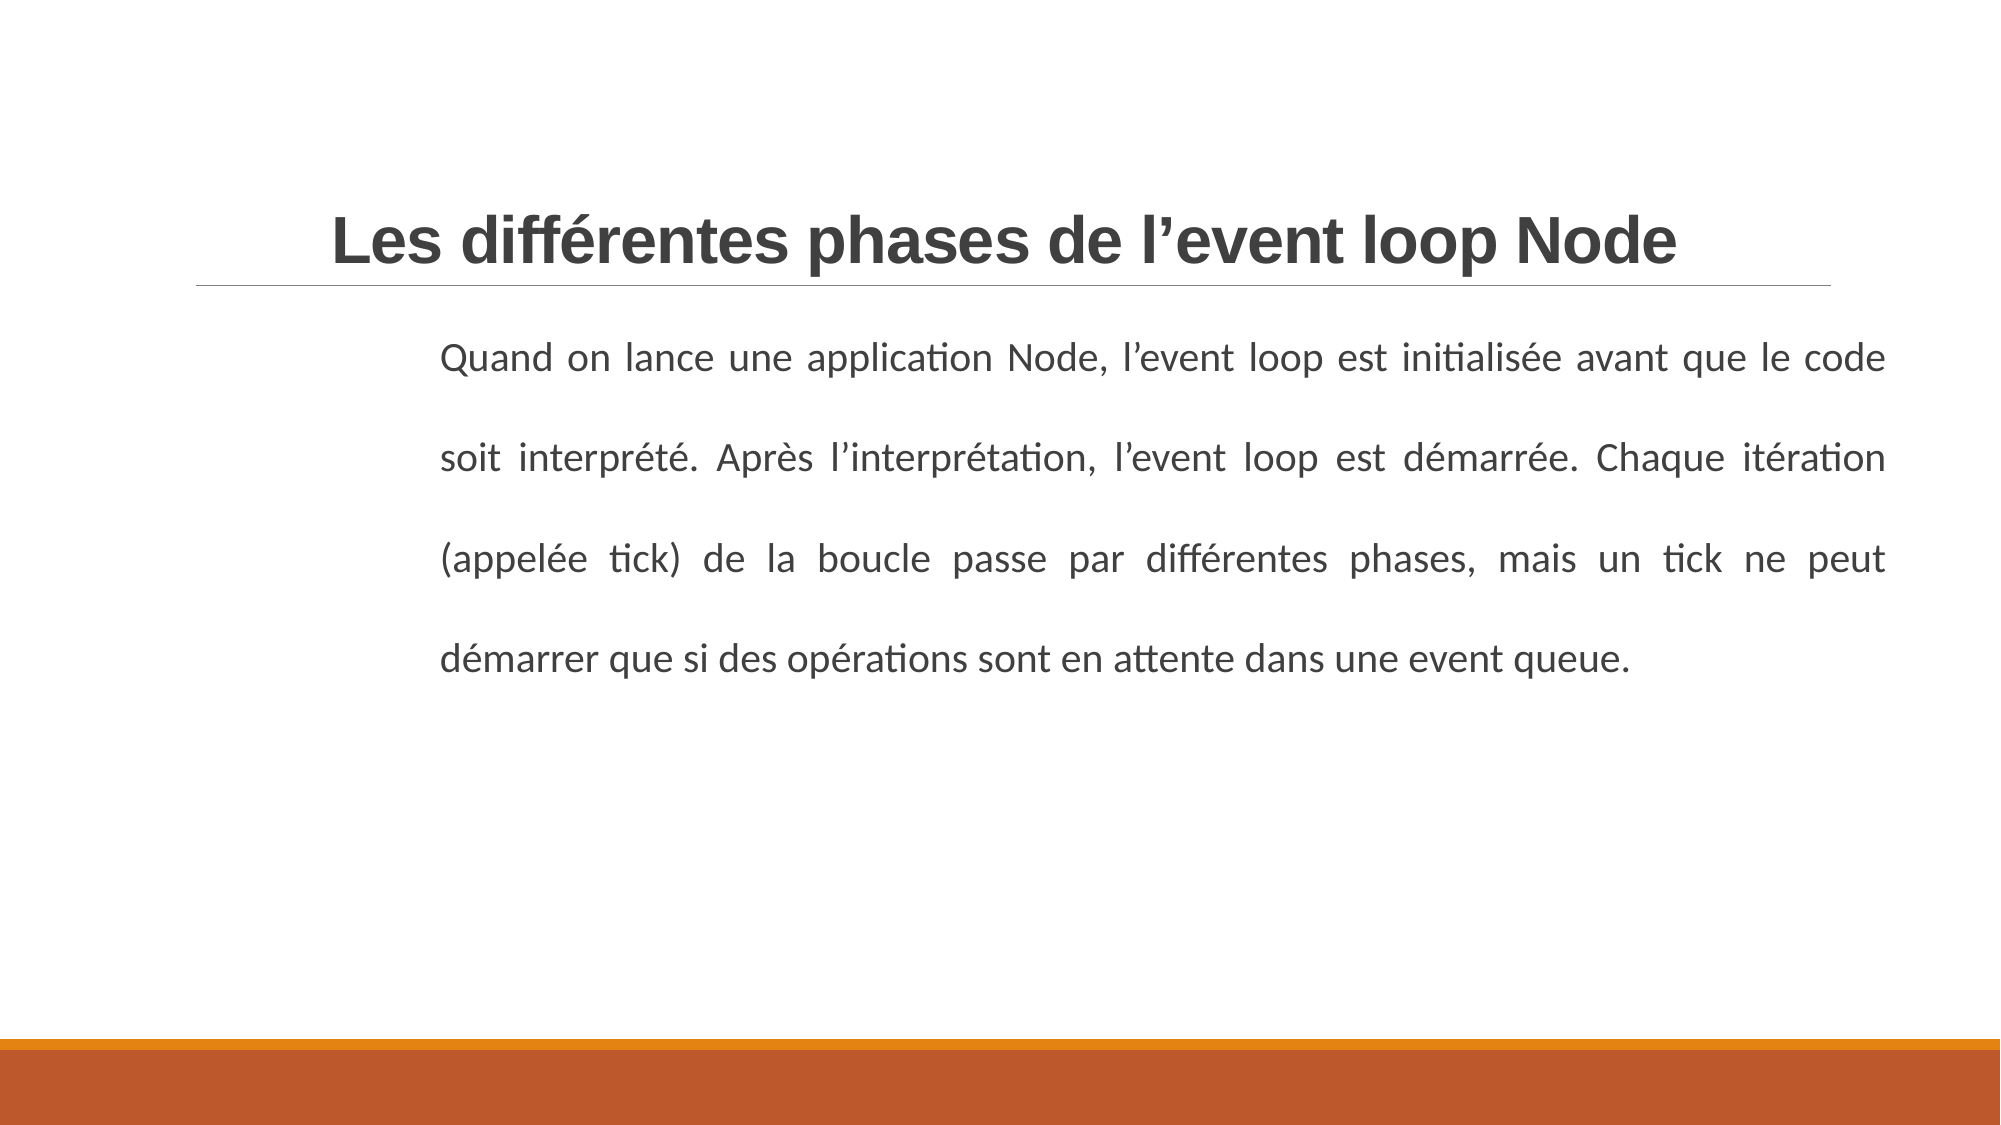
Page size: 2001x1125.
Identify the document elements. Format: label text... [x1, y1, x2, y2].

title Les différentes phases de l’event loop Node [180, 47, 1830, 285]
list Quand on lance une application Node, l’event loop est initialisée avant que le code soit interprété. Après l’interprétation, l’event loop est démarrée. Chaque itération (appelée tick) de la boucle passe par différentes phases, mais un tick ne peut démarrer que si des opérations sont en attente dans une event queue. [424, 272, 1888, 1055]
